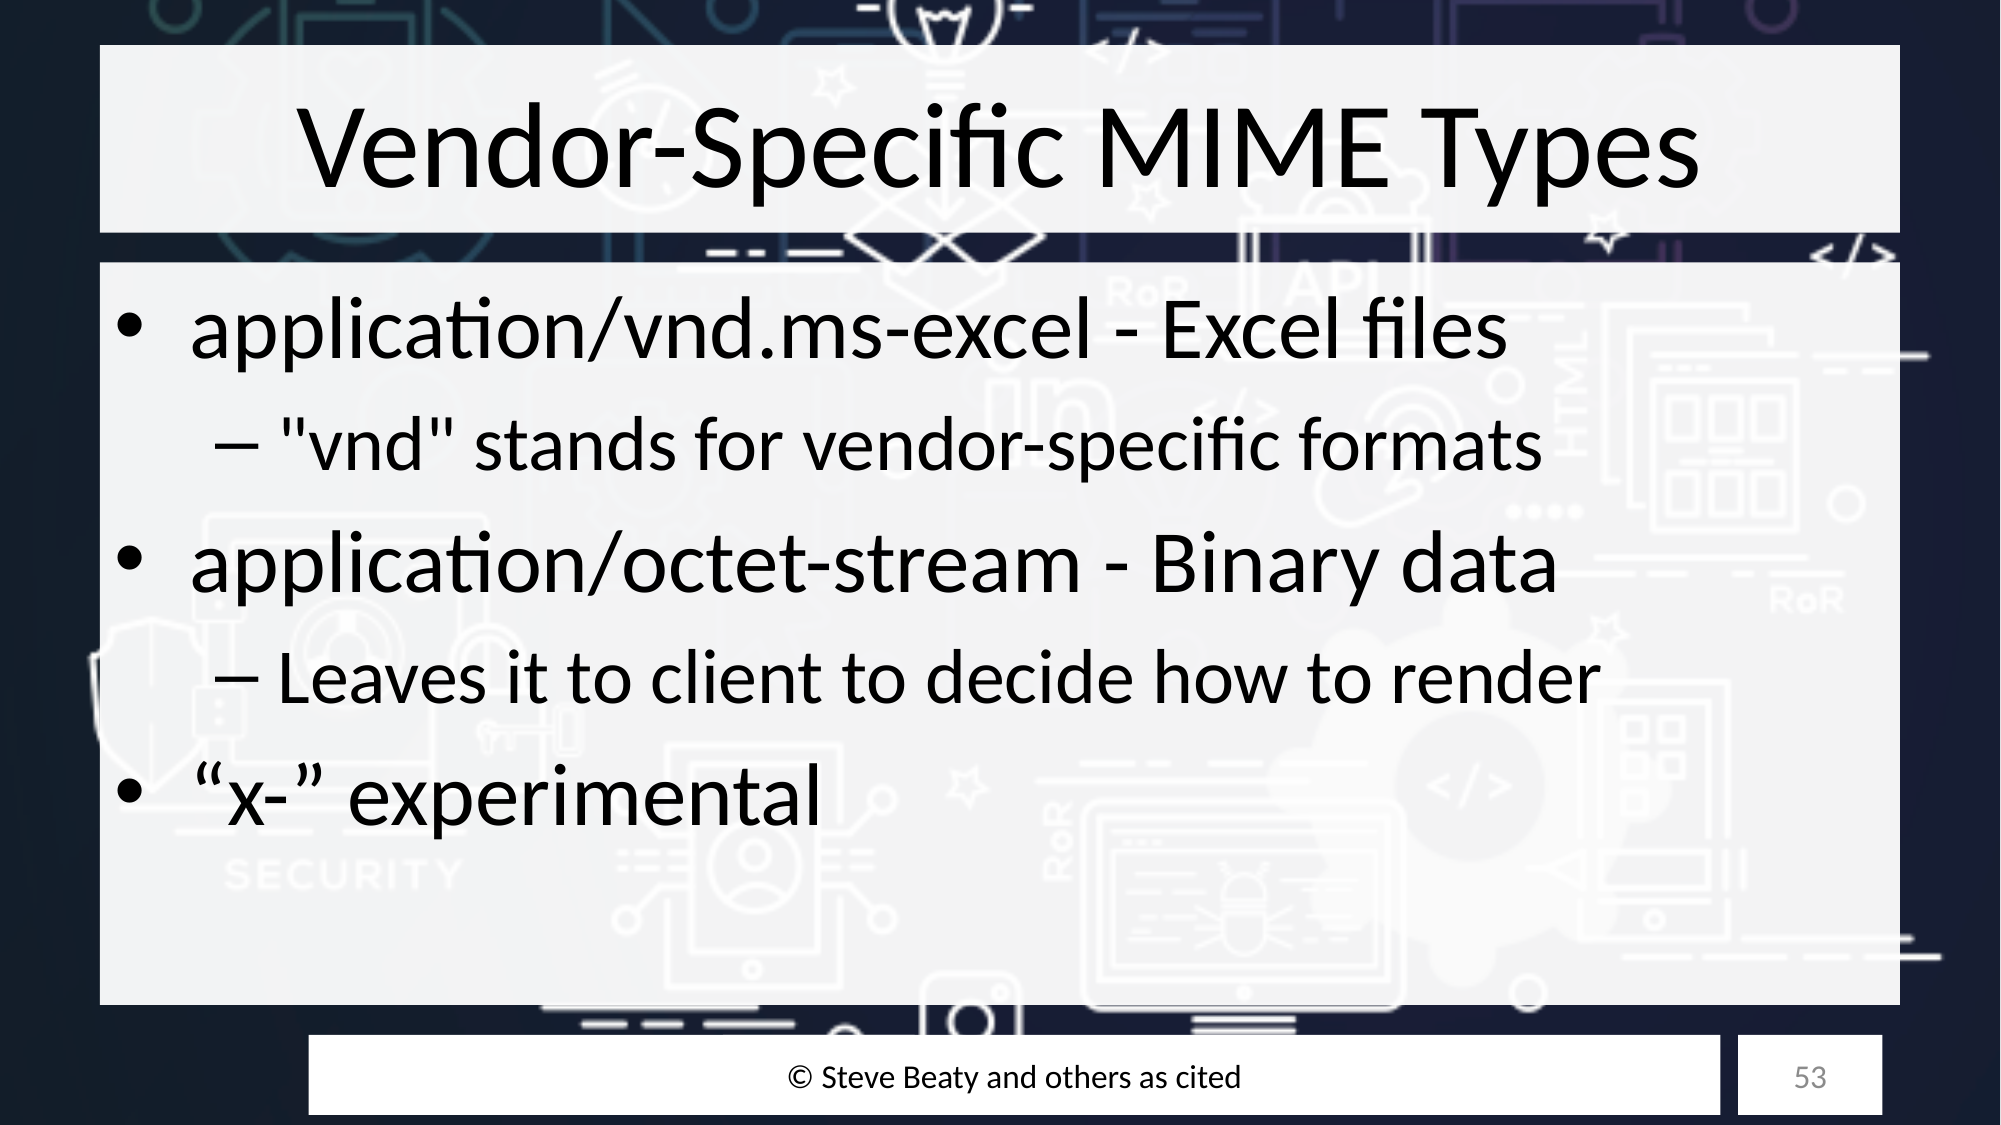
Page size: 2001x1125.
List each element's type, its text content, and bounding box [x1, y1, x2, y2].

picture [0, 0, 2001, 1125]
footer © Steve Beaty and others as cited [308, 1034, 1721, 1115]
title Vendor-Specific MIME Types [99, 45, 1900, 233]
list application/vnd.ms-excel - Excel files "vnd" stands for vendor-specific formats application/octet-stream - Binary data Leaves it to client to decide how to render “x-” experimental [99, 262, 1900, 1005]
slide_number 53 [1738, 1034, 1883, 1115]
